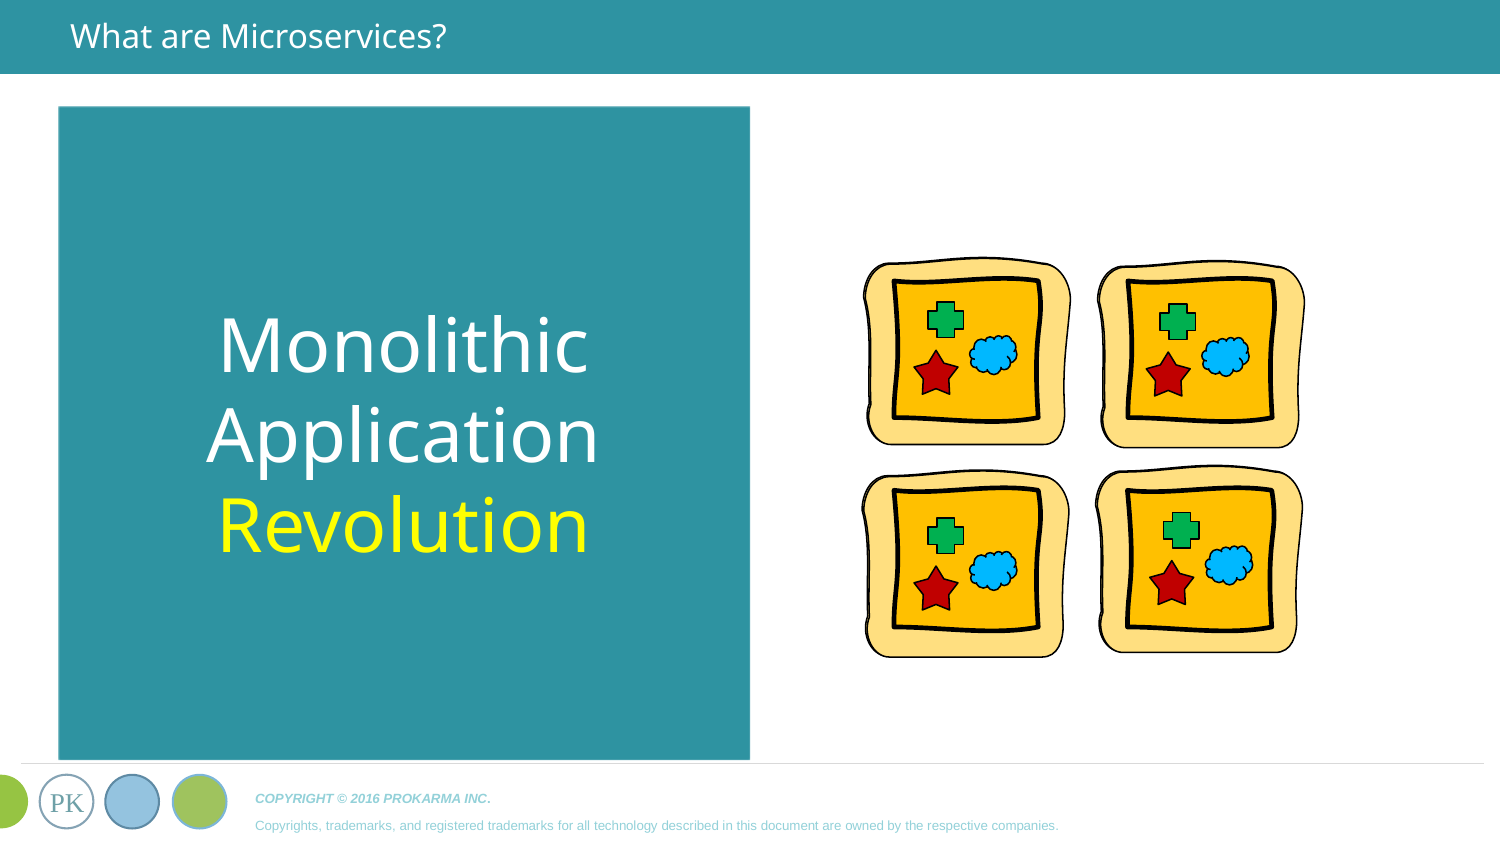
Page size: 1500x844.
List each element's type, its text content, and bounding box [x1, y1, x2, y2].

text_box Monolithic Application Revolution [61, 108, 749, 759]
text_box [863, 258, 1305, 657]
title What are Microservices? [55, 12, 1349, 66]
